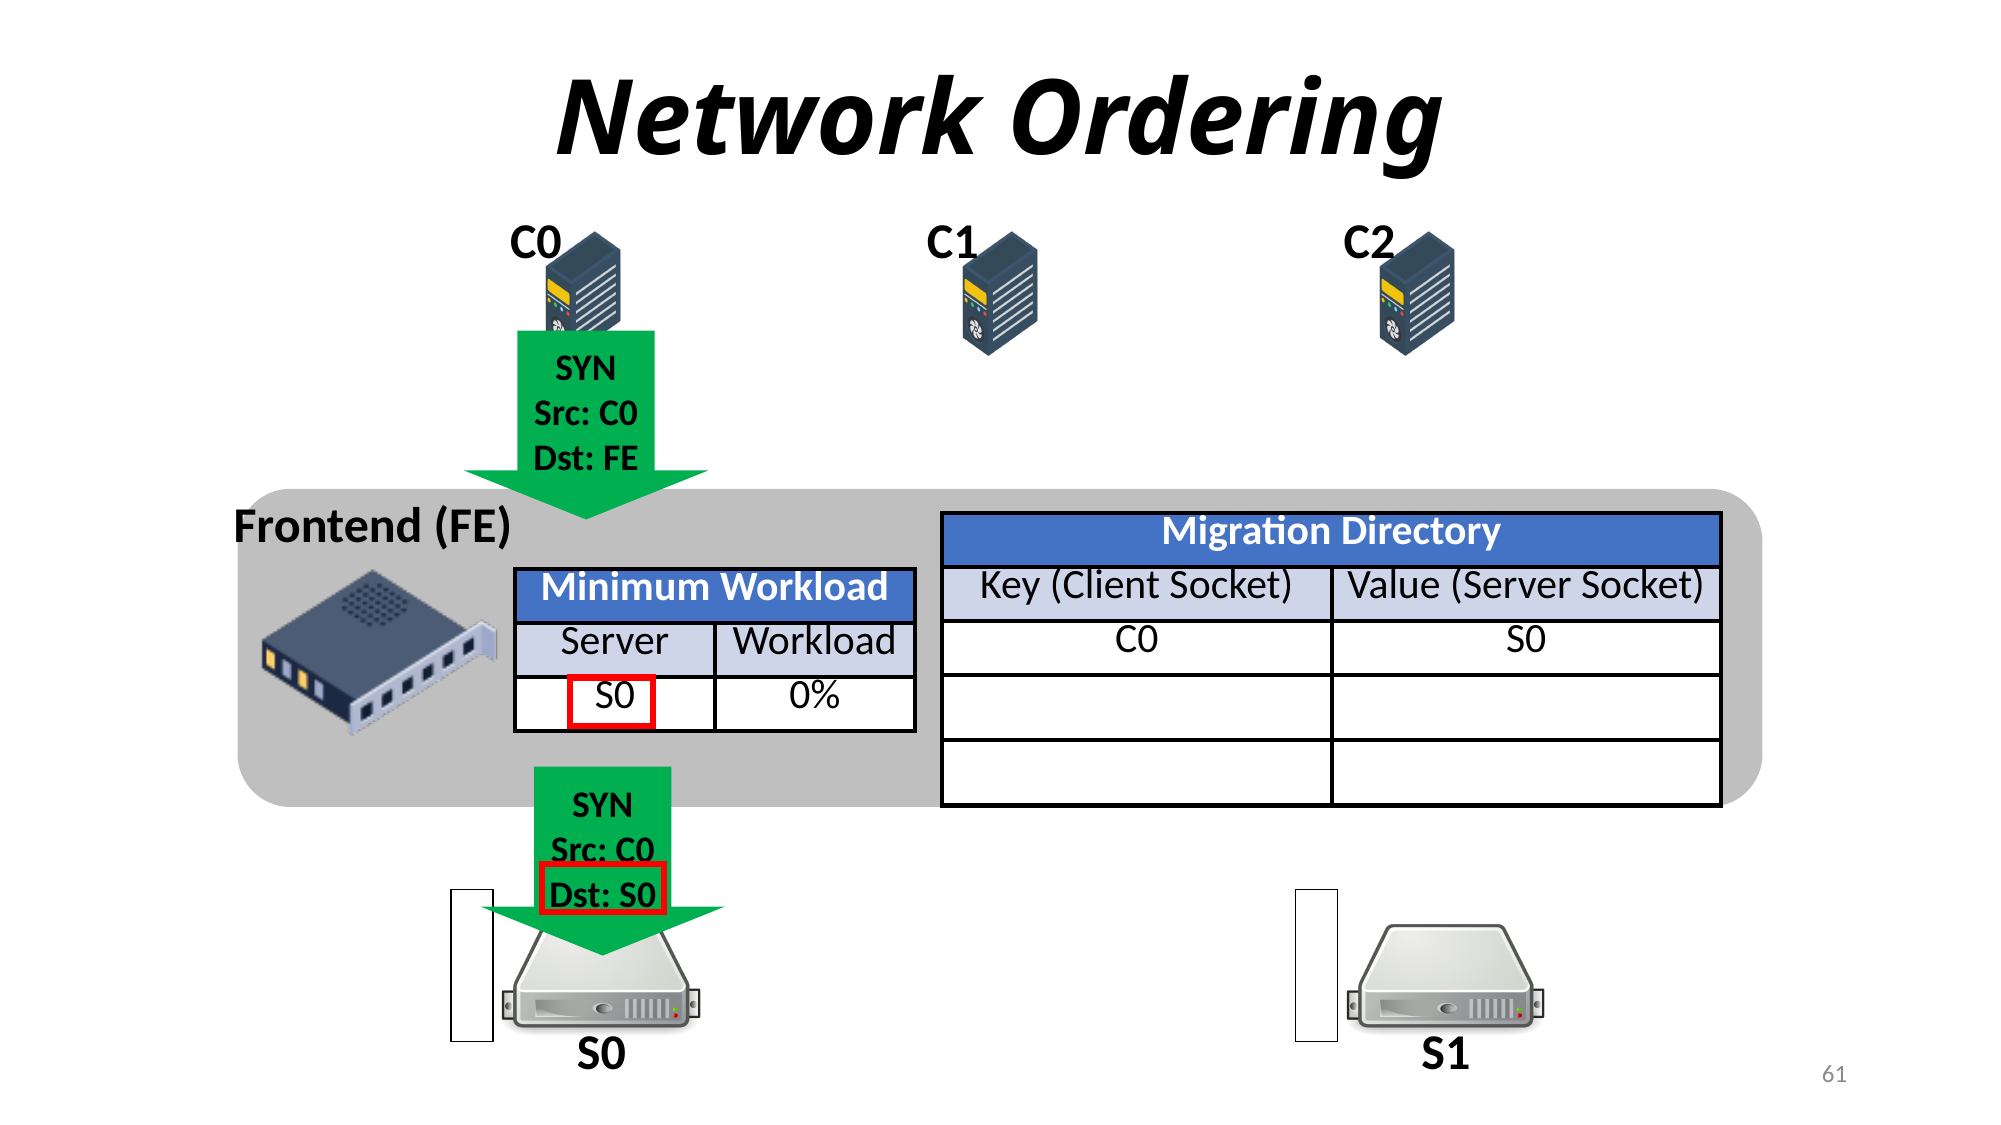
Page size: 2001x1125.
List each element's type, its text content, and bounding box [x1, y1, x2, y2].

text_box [451, 889, 1549, 1096]
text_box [404, 766, 801, 956]
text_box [387, 330, 785, 520]
slide_number 61 [1412, 1042, 1863, 1103]
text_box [454, 200, 1471, 361]
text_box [217, 484, 1763, 807]
text_box Network Ordering [0, 11, 2000, 230]
